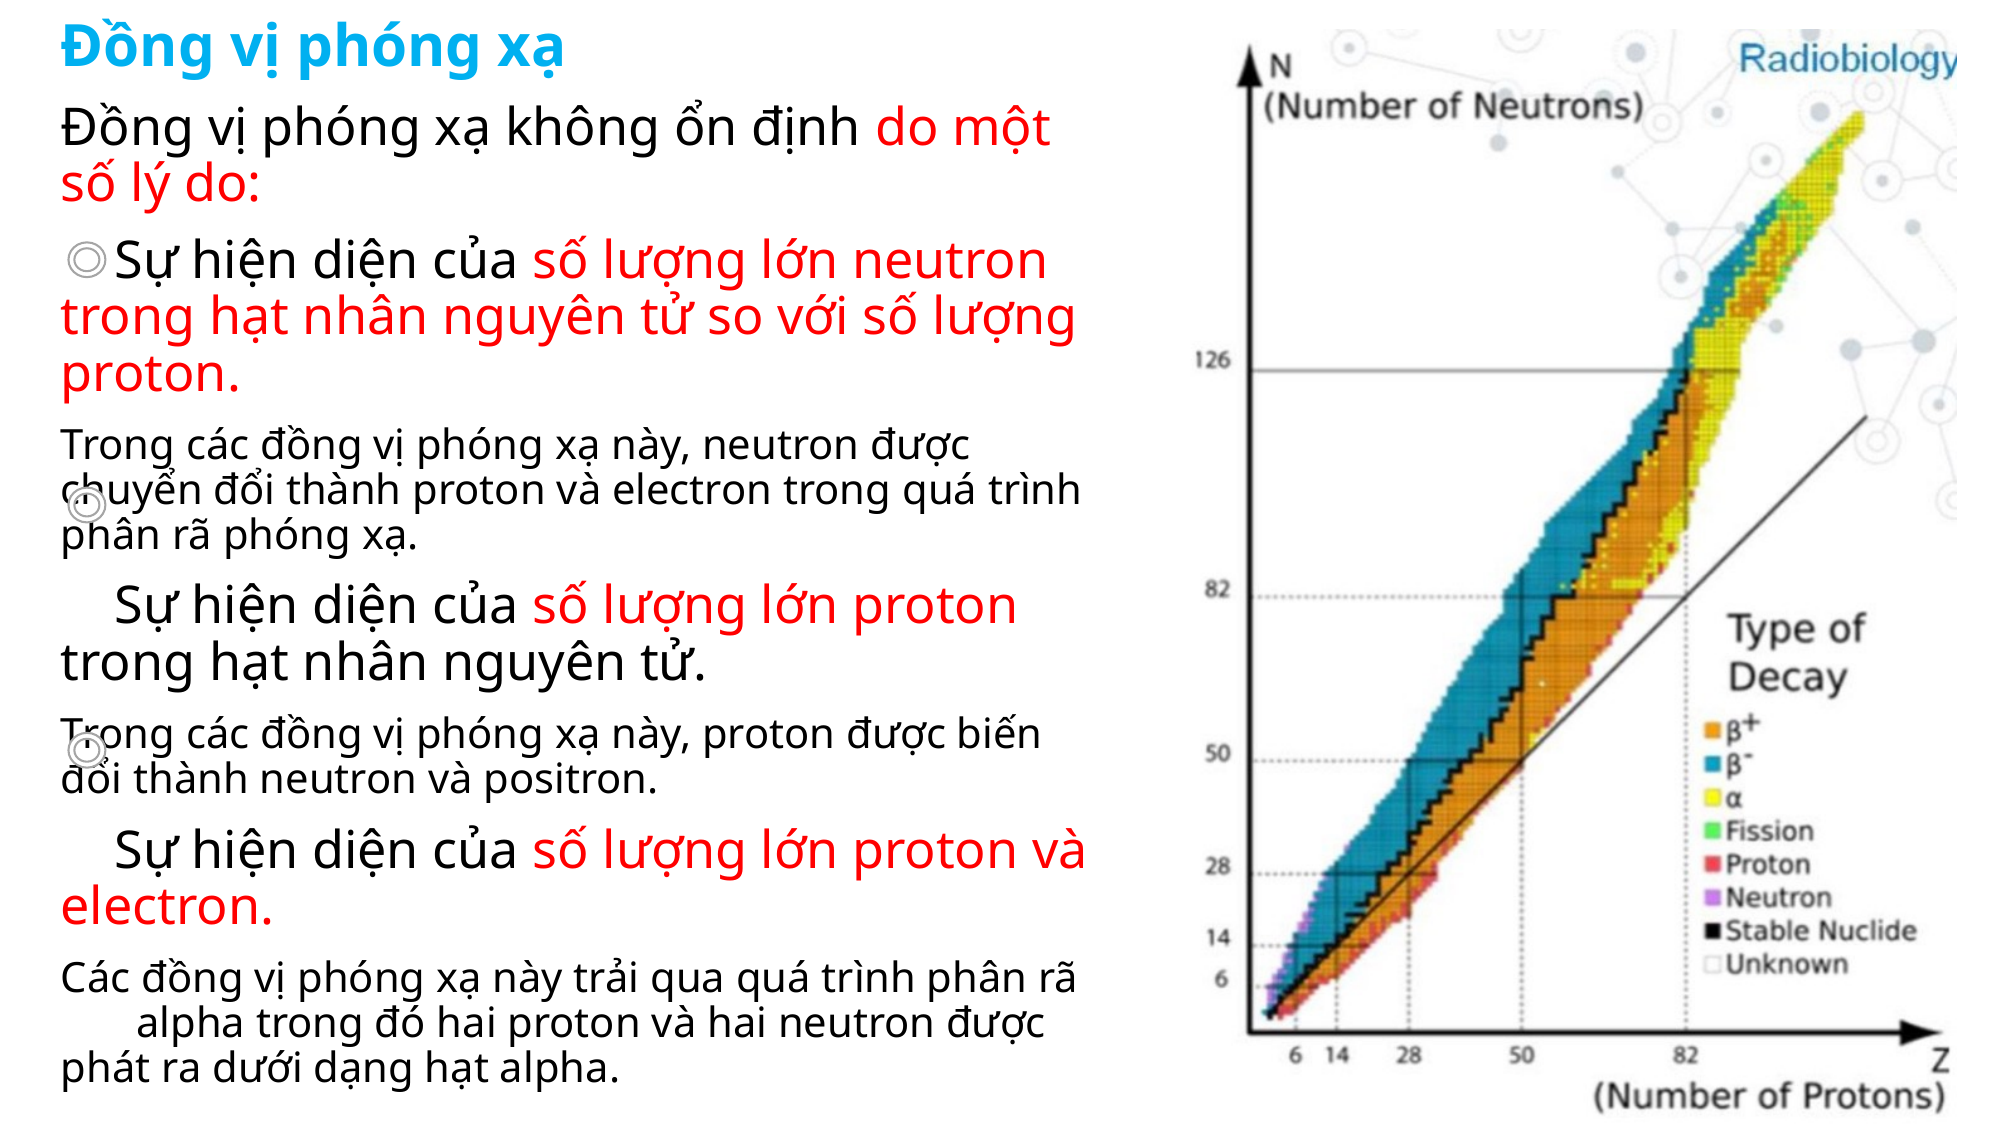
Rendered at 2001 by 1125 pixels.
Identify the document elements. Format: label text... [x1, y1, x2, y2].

list Đồng vị phóng xạ Đồng vị phóng xạ không ổn định do một số lý do: Sự hiện diện của số lượng lớn neutron trong hạt nhân nguyên tử so với số lượng proton. Trong các đồng vị phóng xạ này, neutron được chuyển đổi thành proton và electron trong quá trình phân rã phóng xạ. Sự hiện diện của số lượng lớn proton trong hạt nhân nguyên tử. Trong các đồng vị phóng xạ này, proton được biến đổi thành neutron và positron. Sự hiện diện của số lượng lớn proton và electron. Các đồng vị phóng xạ này trải qua quá trình phân rã alpha trong đó hai proton và hai neutron được phát ra dưới dạng hạt alpha. [45, 9, 1110, 1125]
picture [1181, 29, 1957, 1124]
text_box [67, 486, 107, 524]
text_box [67, 731, 107, 769]
text_box [67, 241, 107, 279]
